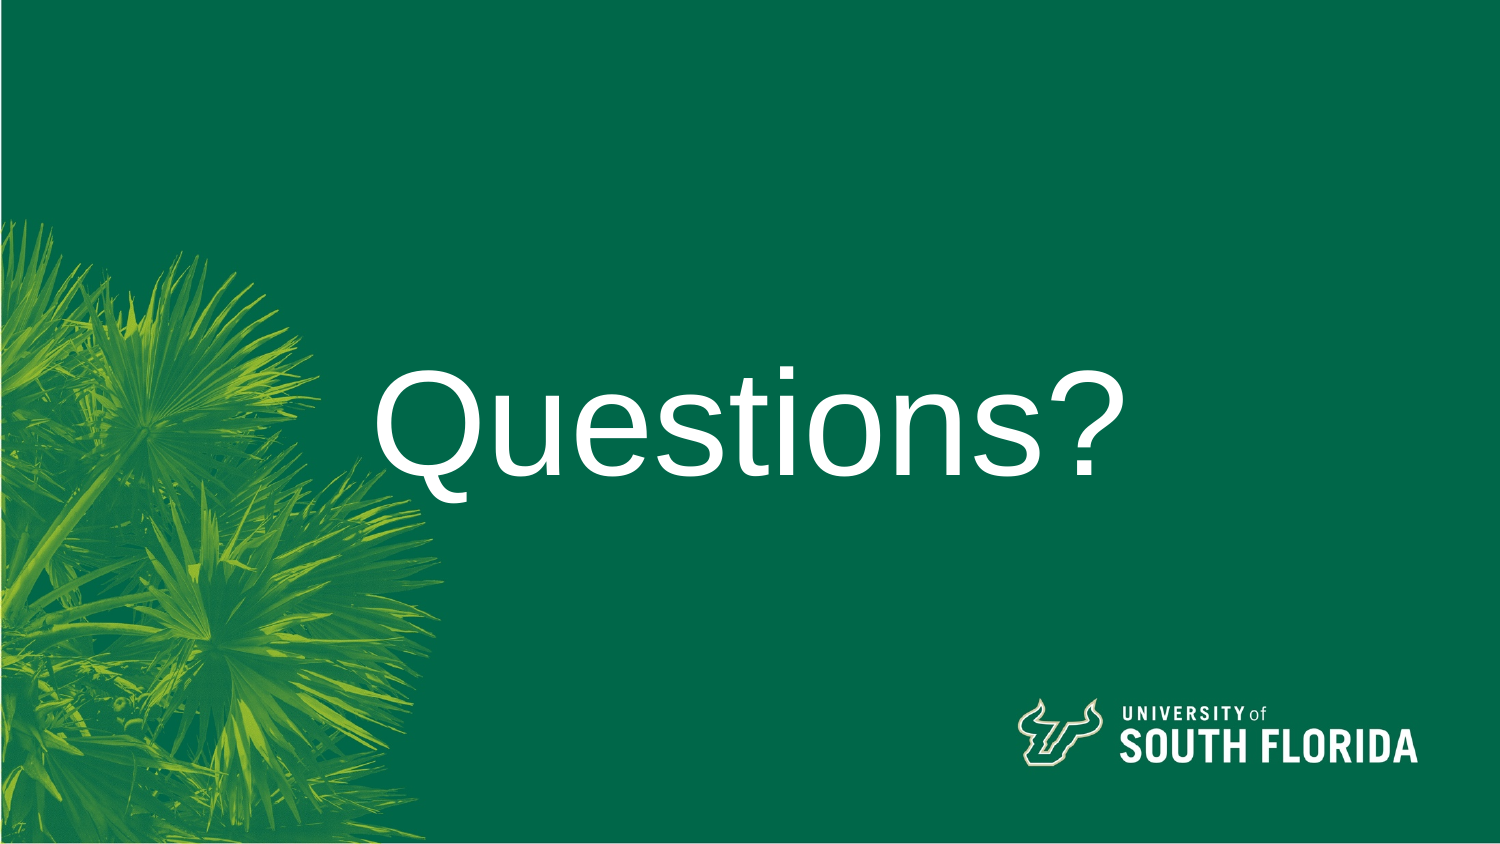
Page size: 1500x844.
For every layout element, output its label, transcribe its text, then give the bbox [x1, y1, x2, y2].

picture [0, 0, 1500, 844]
text_box Questions? [274, 310, 1225, 534]
